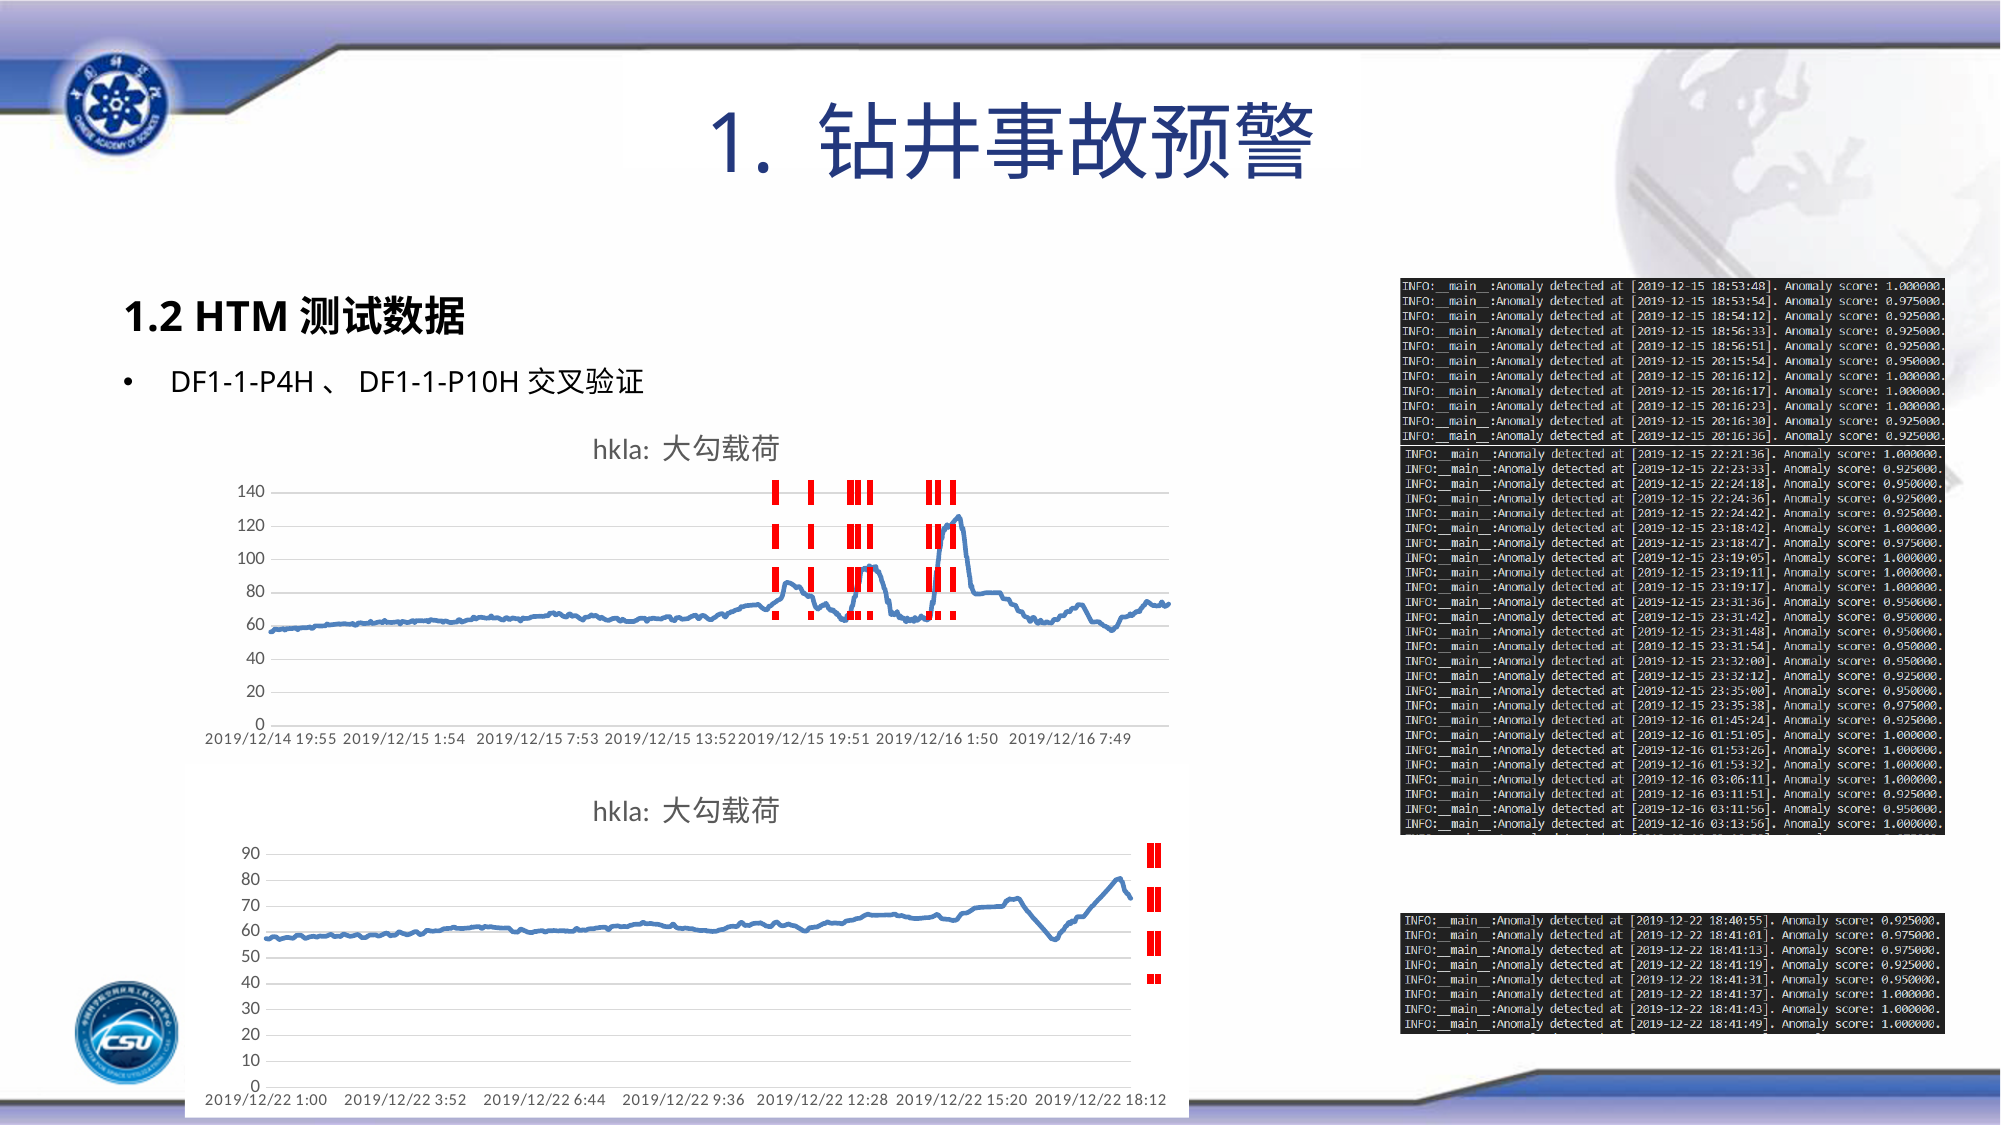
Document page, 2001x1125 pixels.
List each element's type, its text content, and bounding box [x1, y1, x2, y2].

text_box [184, 763, 1946, 1118]
picture [0, 0, 2001, 1125]
list 1.2 HTM测试数据 DF1-1-P4H、DF1-1-P10H交叉验证 [108, 257, 1945, 1000]
title 1. 钻井事故预警 [99, 45, 1900, 233]
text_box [184, 278, 1946, 762]
